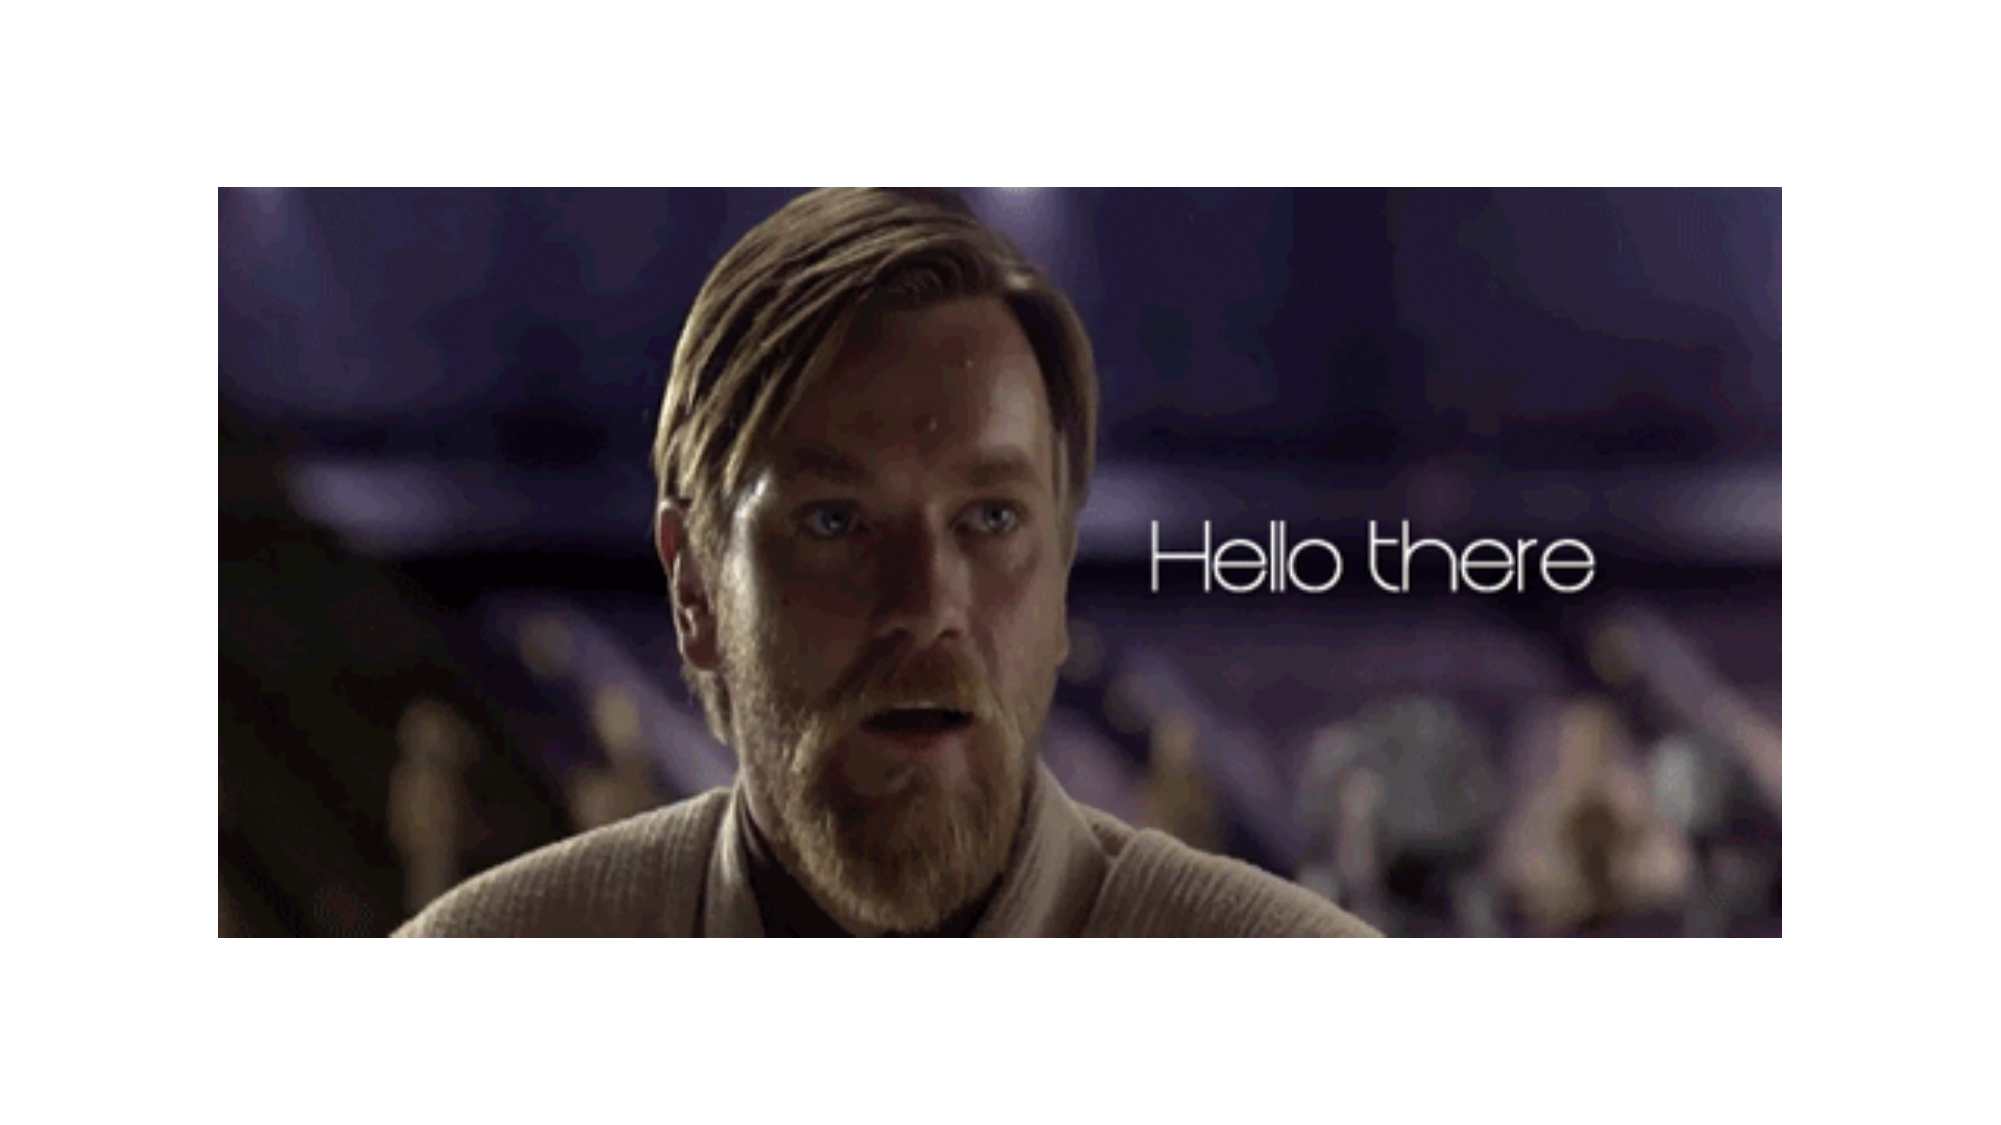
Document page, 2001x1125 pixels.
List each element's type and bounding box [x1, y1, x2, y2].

picture [218, 187, 1782, 938]
